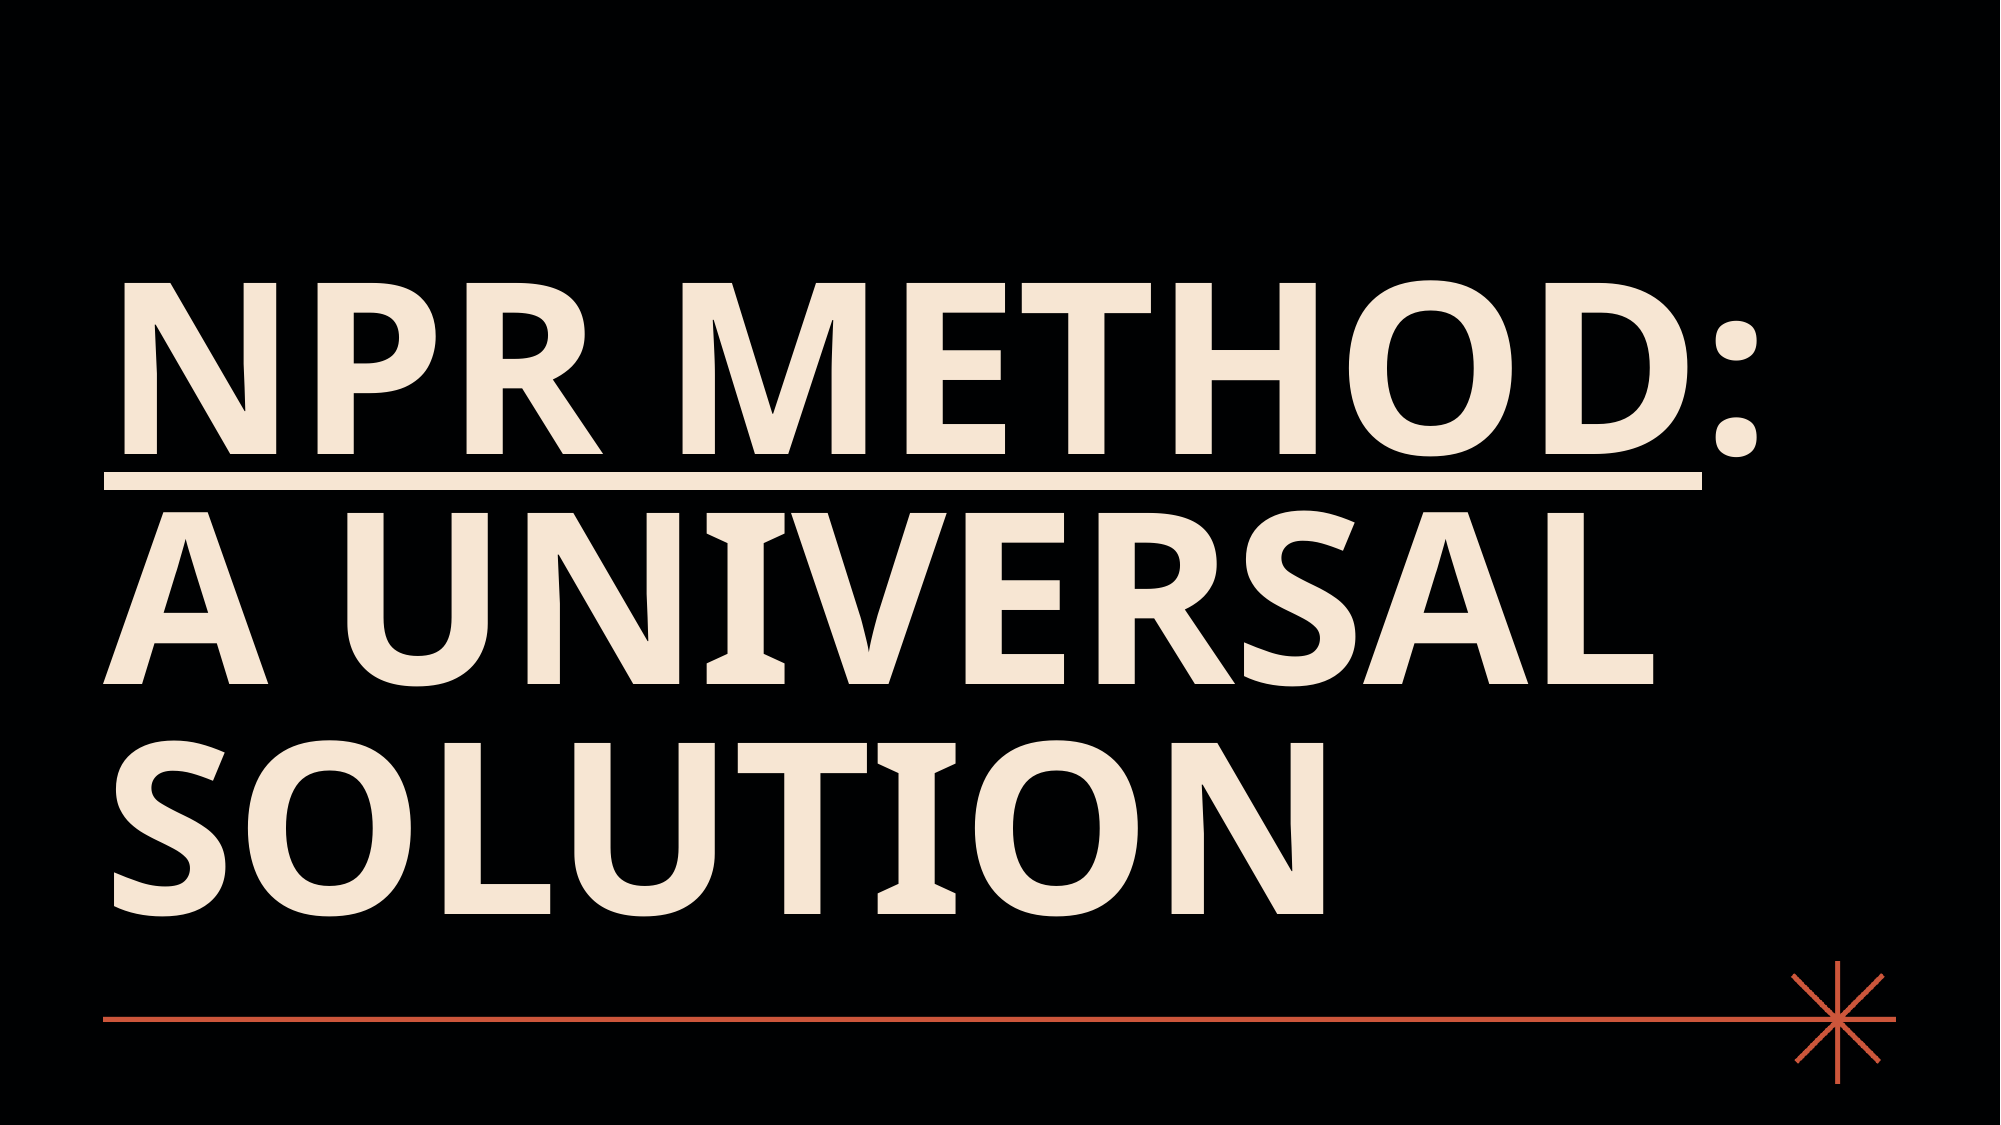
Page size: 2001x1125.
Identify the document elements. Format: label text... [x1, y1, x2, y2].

picture [103, 961, 1896, 1084]
title NPR METHOD: A Universal solution [103, 349, 1896, 961]
